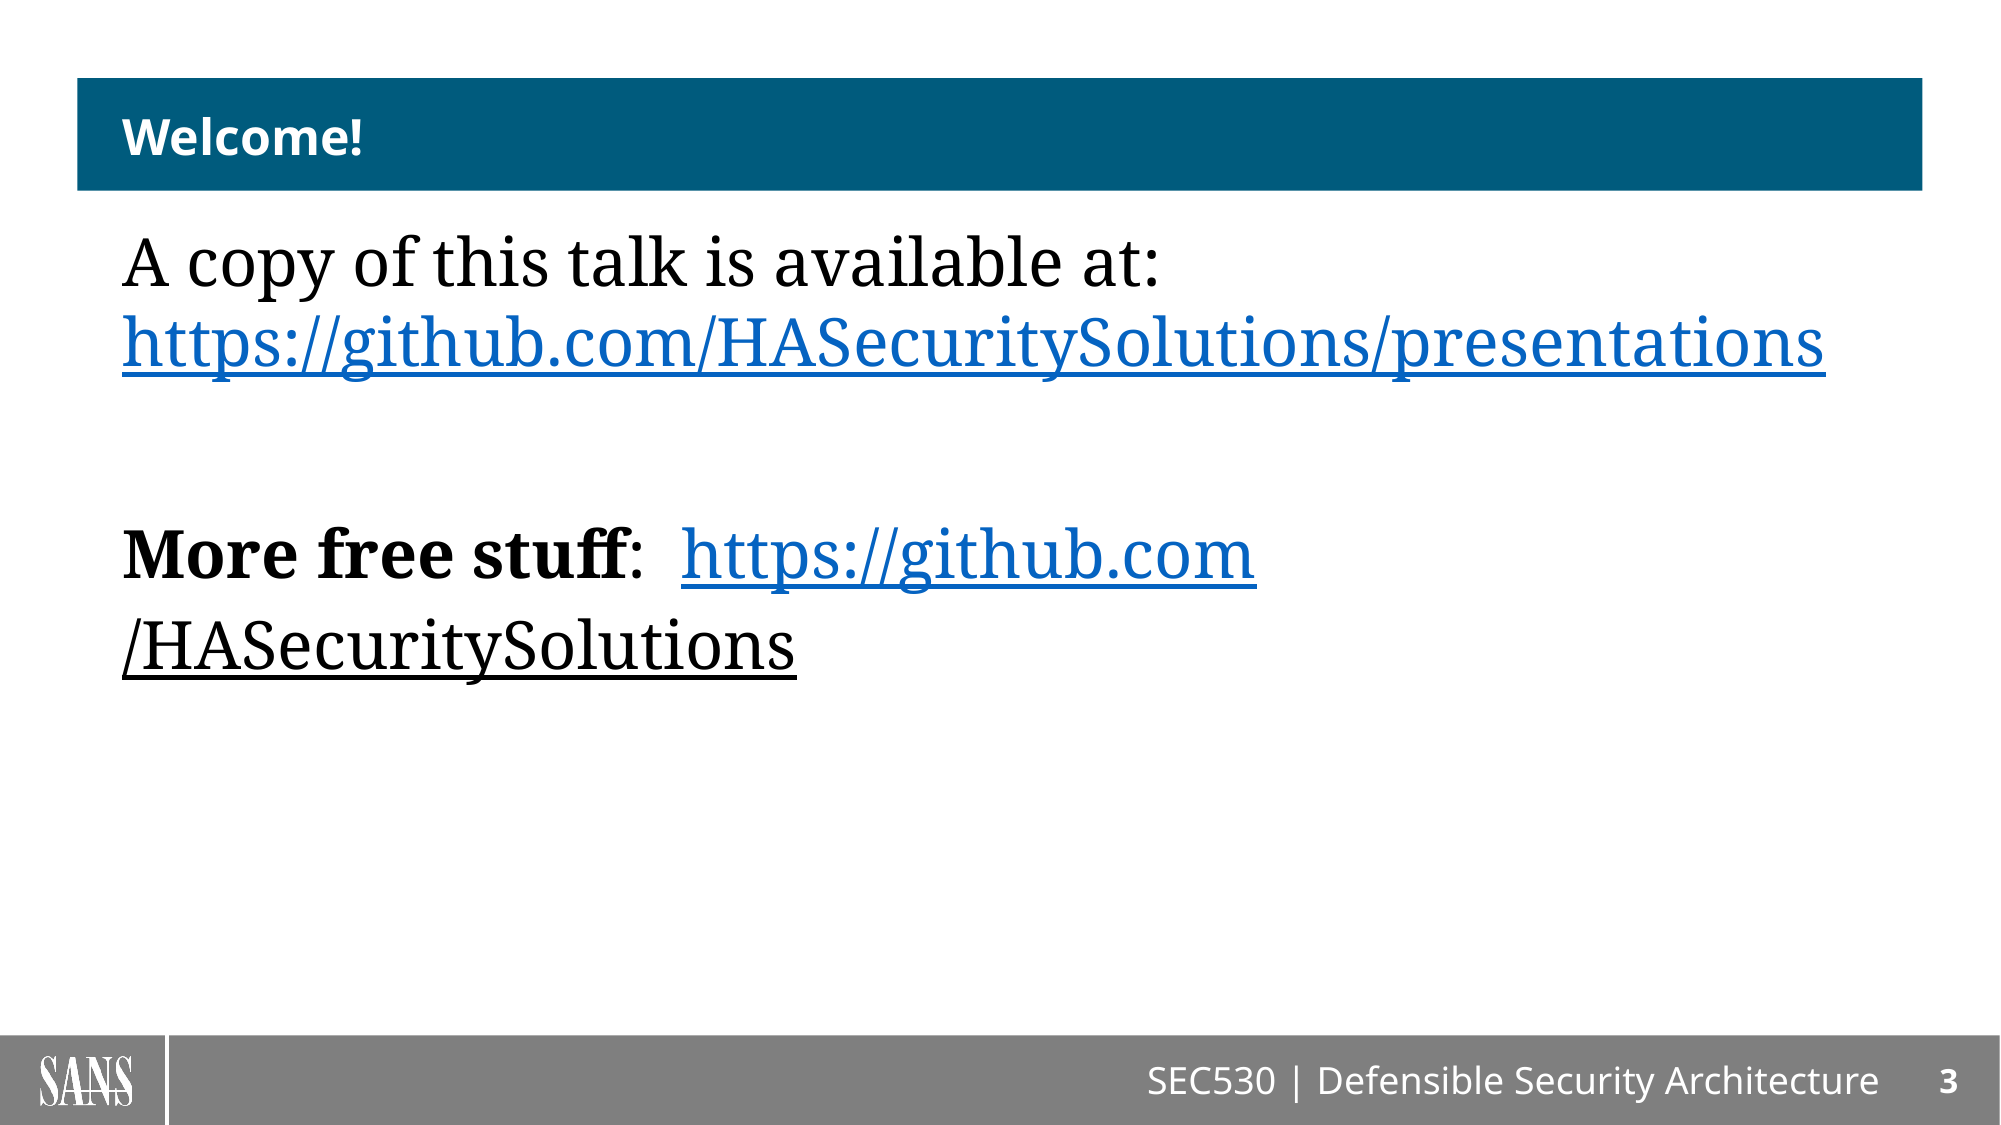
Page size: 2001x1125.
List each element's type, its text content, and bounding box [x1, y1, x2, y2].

list A copy of this talk is available at: https://github.com/HASecuritySolutions/presentations More free stuff: https://github.com/HASecuritySolutions [107, 212, 1893, 1013]
title Welcome! [107, 78, 1893, 191]
